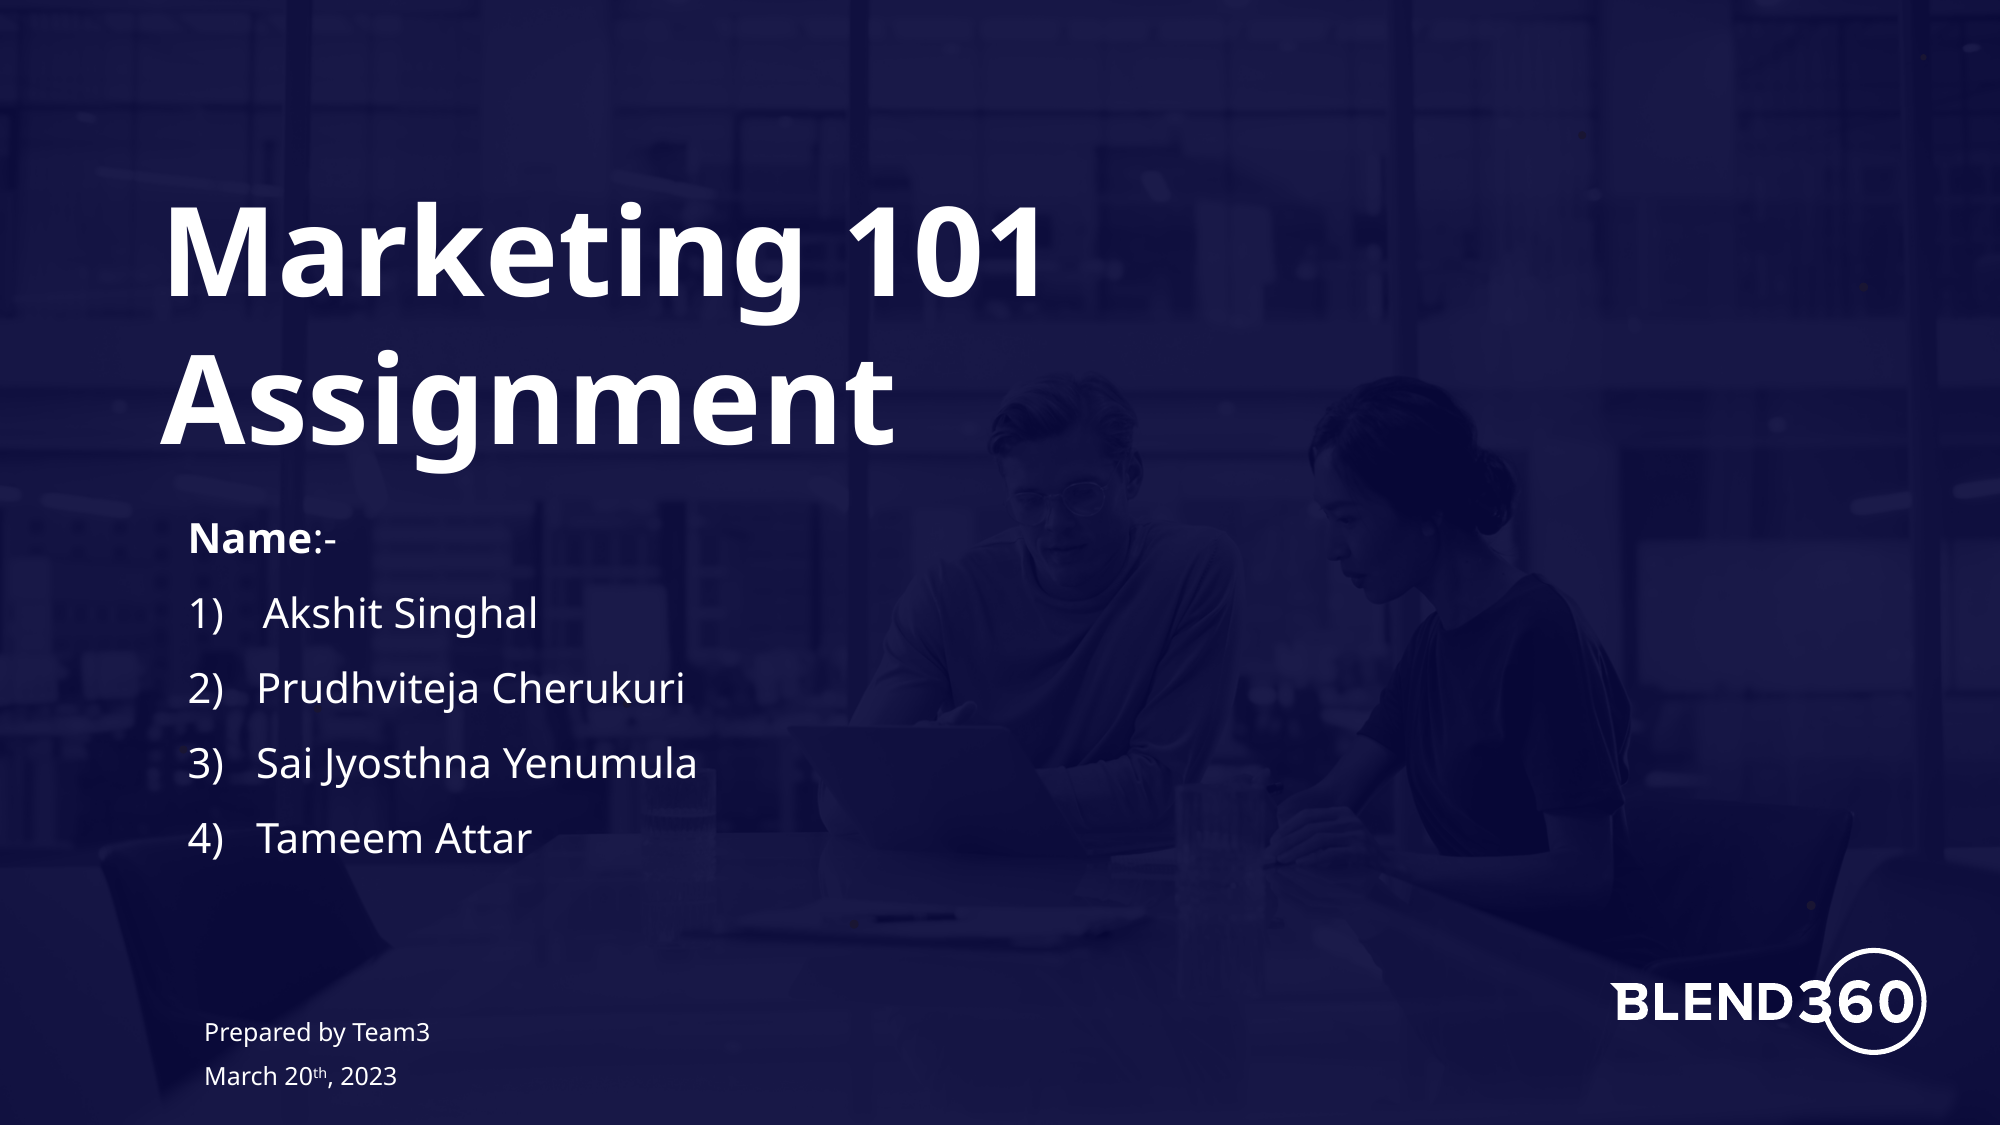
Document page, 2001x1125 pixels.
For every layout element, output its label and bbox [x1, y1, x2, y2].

picture [0, 0, 2000, 1125]
text_box [1610, 947, 1927, 1055]
